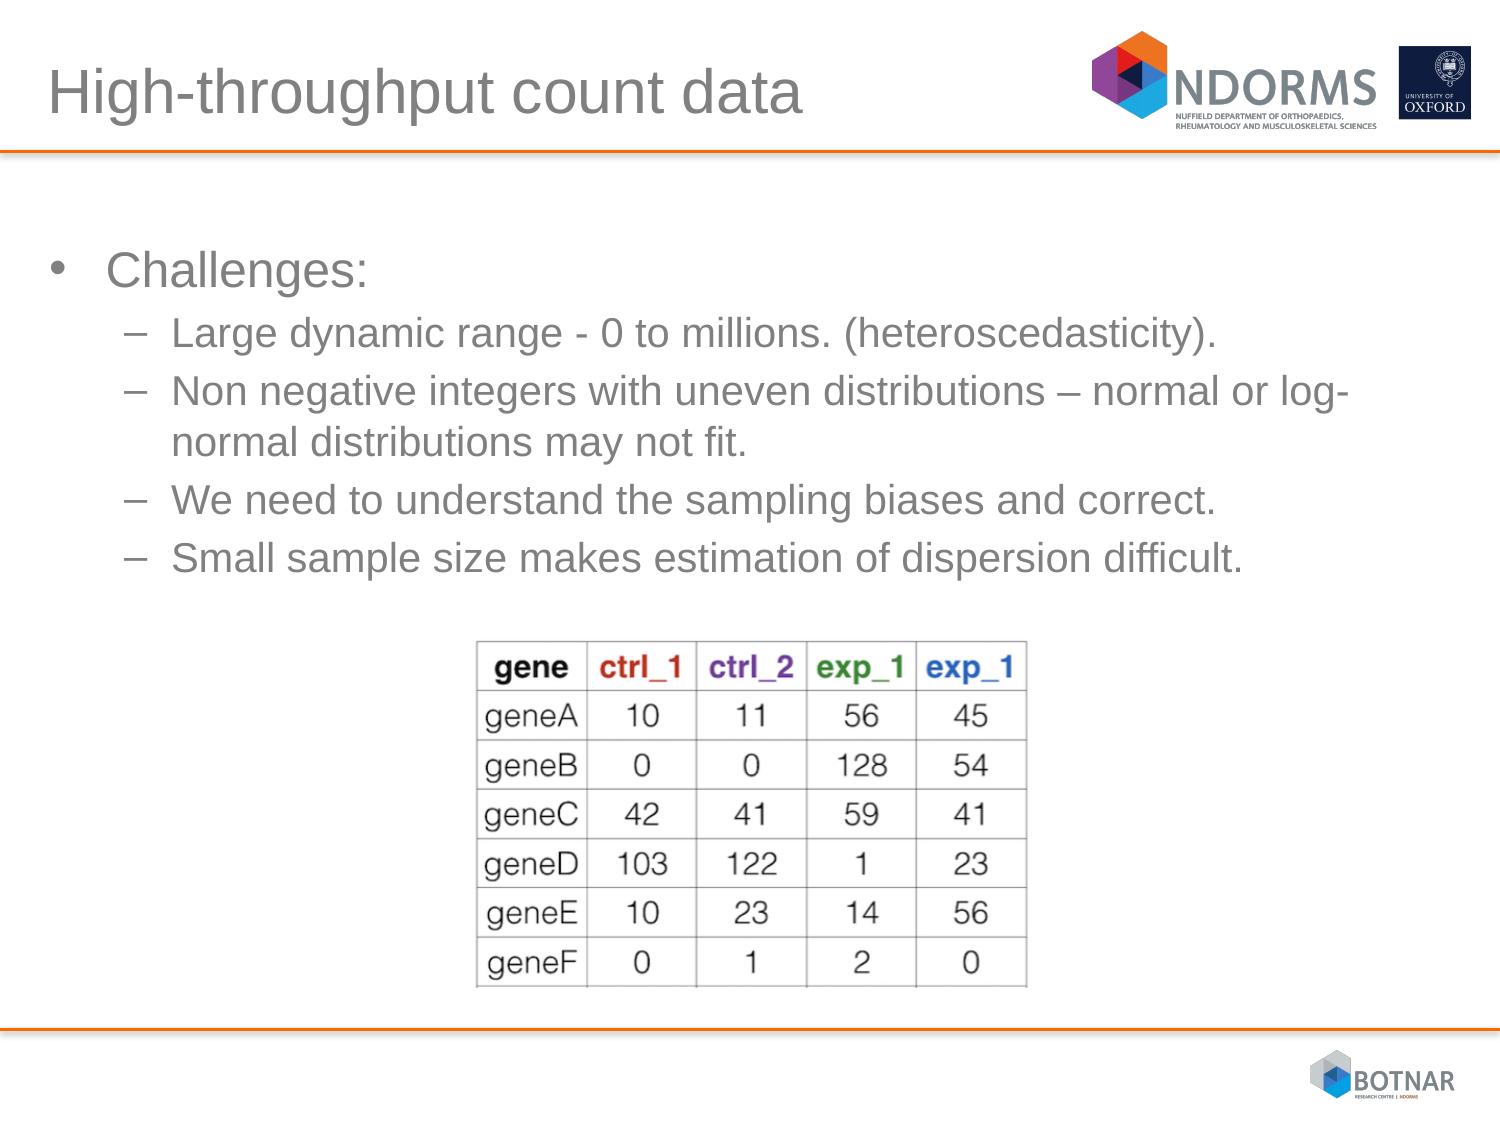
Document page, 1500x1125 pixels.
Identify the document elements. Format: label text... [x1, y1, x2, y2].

picture [1092, 31, 1471, 129]
list Challenges: Large dynamic range - 0 to millions. (heteroscedasticity). Non negative integers with uneven distributions – normal or log-normal distributions may not fit. We need to understand the sampling biases and correct. Small sample size makes estimation of dispersion difficult. [34, 229, 1385, 973]
picture [1310, 1050, 1459, 1099]
title High-throughput count data [32, 24, 925, 153]
picture [441, 618, 1059, 989]
